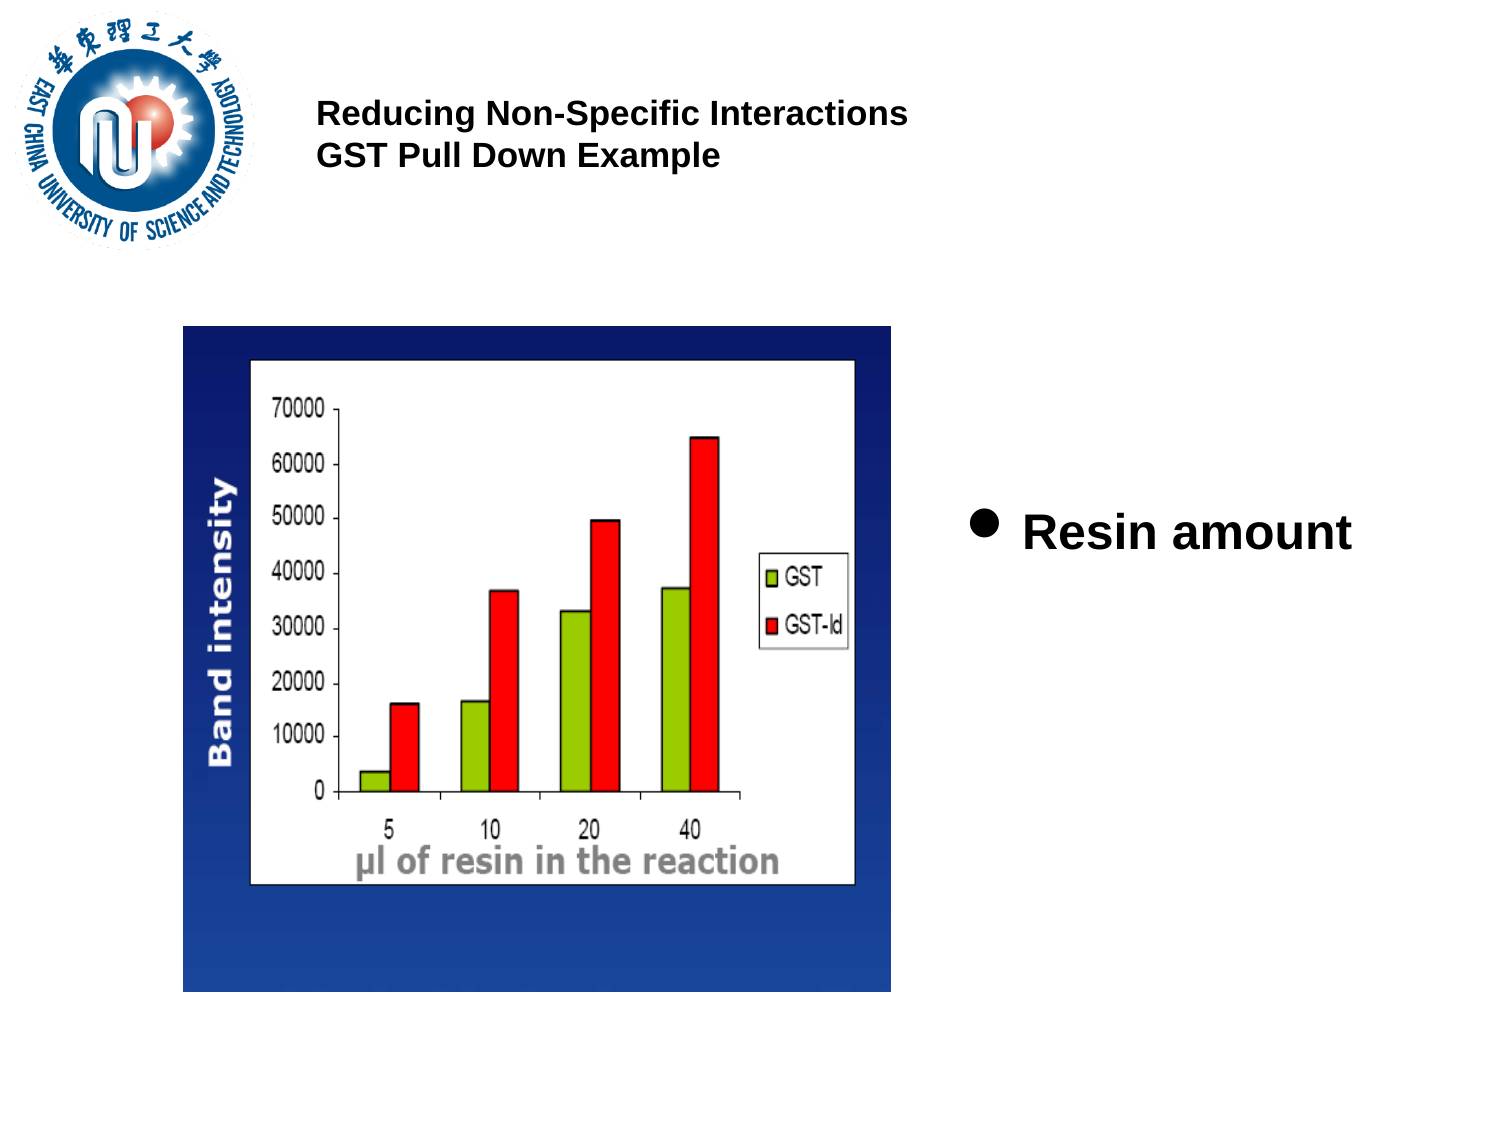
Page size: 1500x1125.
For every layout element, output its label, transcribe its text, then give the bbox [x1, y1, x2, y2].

title Reducing Non-Specific Interactions GST Pull Down Example [301, 82, 1425, 183]
picture [13, 9, 254, 250]
list Resin amount [950, 491, 1411, 717]
picture [182, 326, 891, 992]
